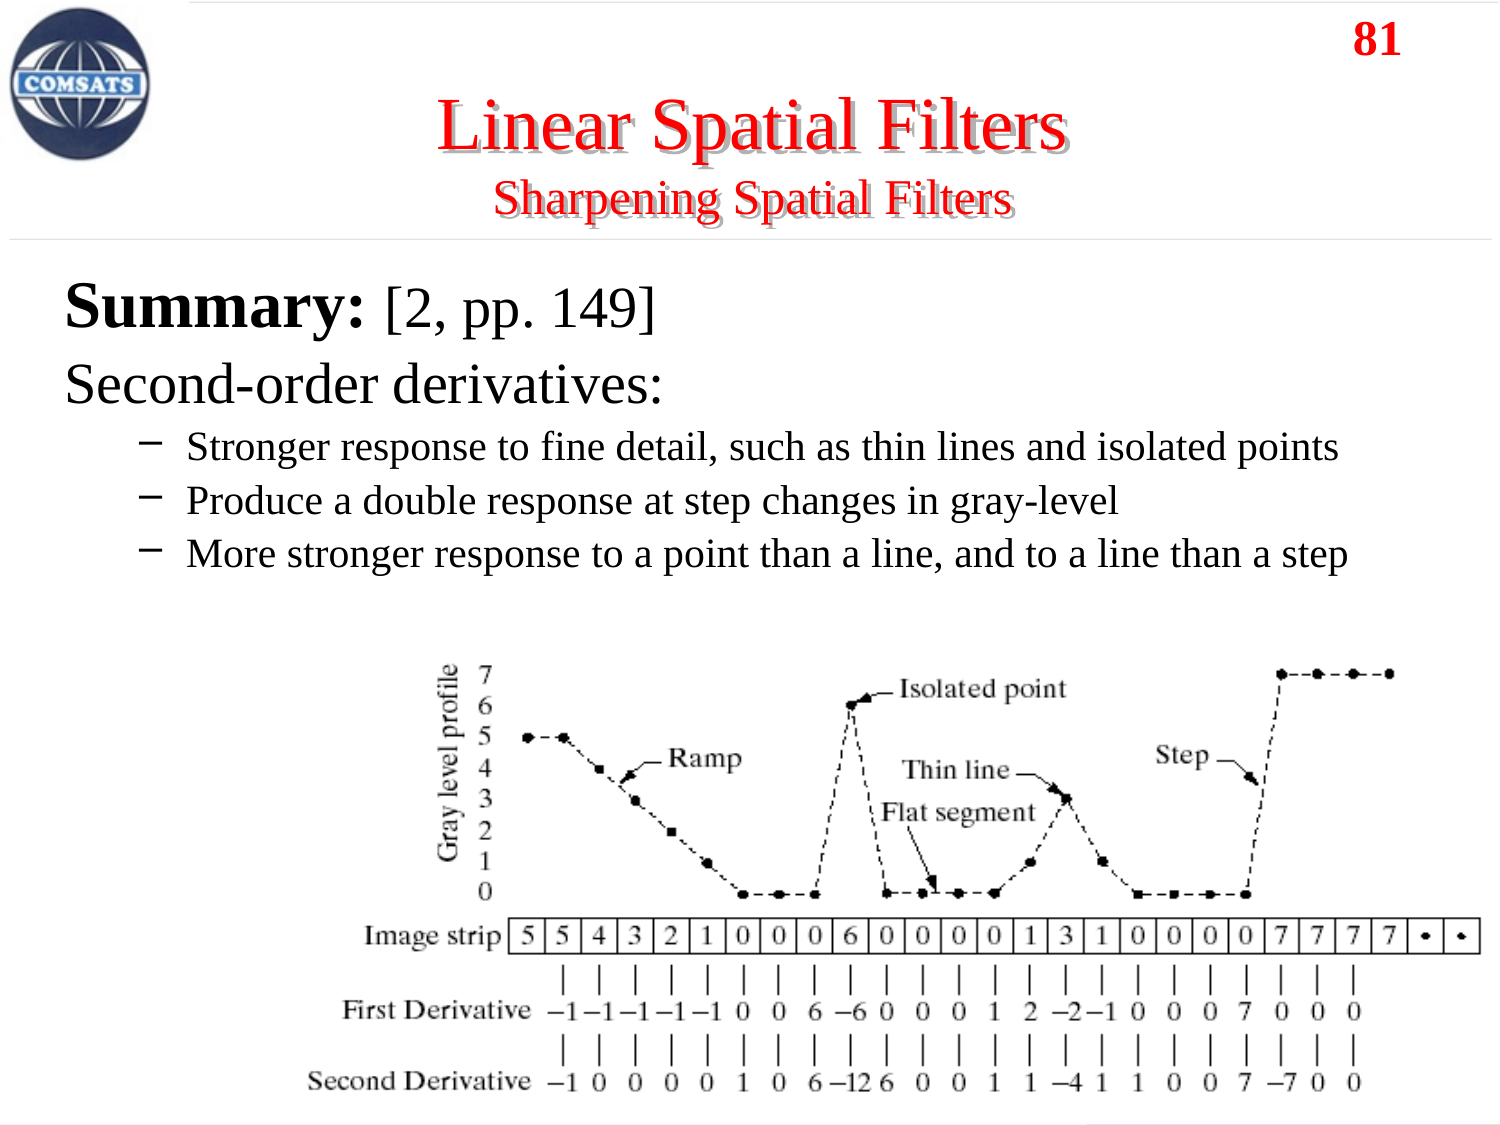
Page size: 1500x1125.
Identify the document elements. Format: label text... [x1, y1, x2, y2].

picture [0, 4, 160, 164]
picture [297, 649, 1492, 1125]
list Summary: [2, pp. 149] Second-order derivatives: Stronger response to fine detail, such as thin lines and isolated points Produce a double response at step changes in gray-level More stronger response to a point than a line, and to a line than a step [49, 262, 1416, 1080]
text_box Linear Spatial Filters Sharpening Spatial Filters [421, 67, 1084, 232]
